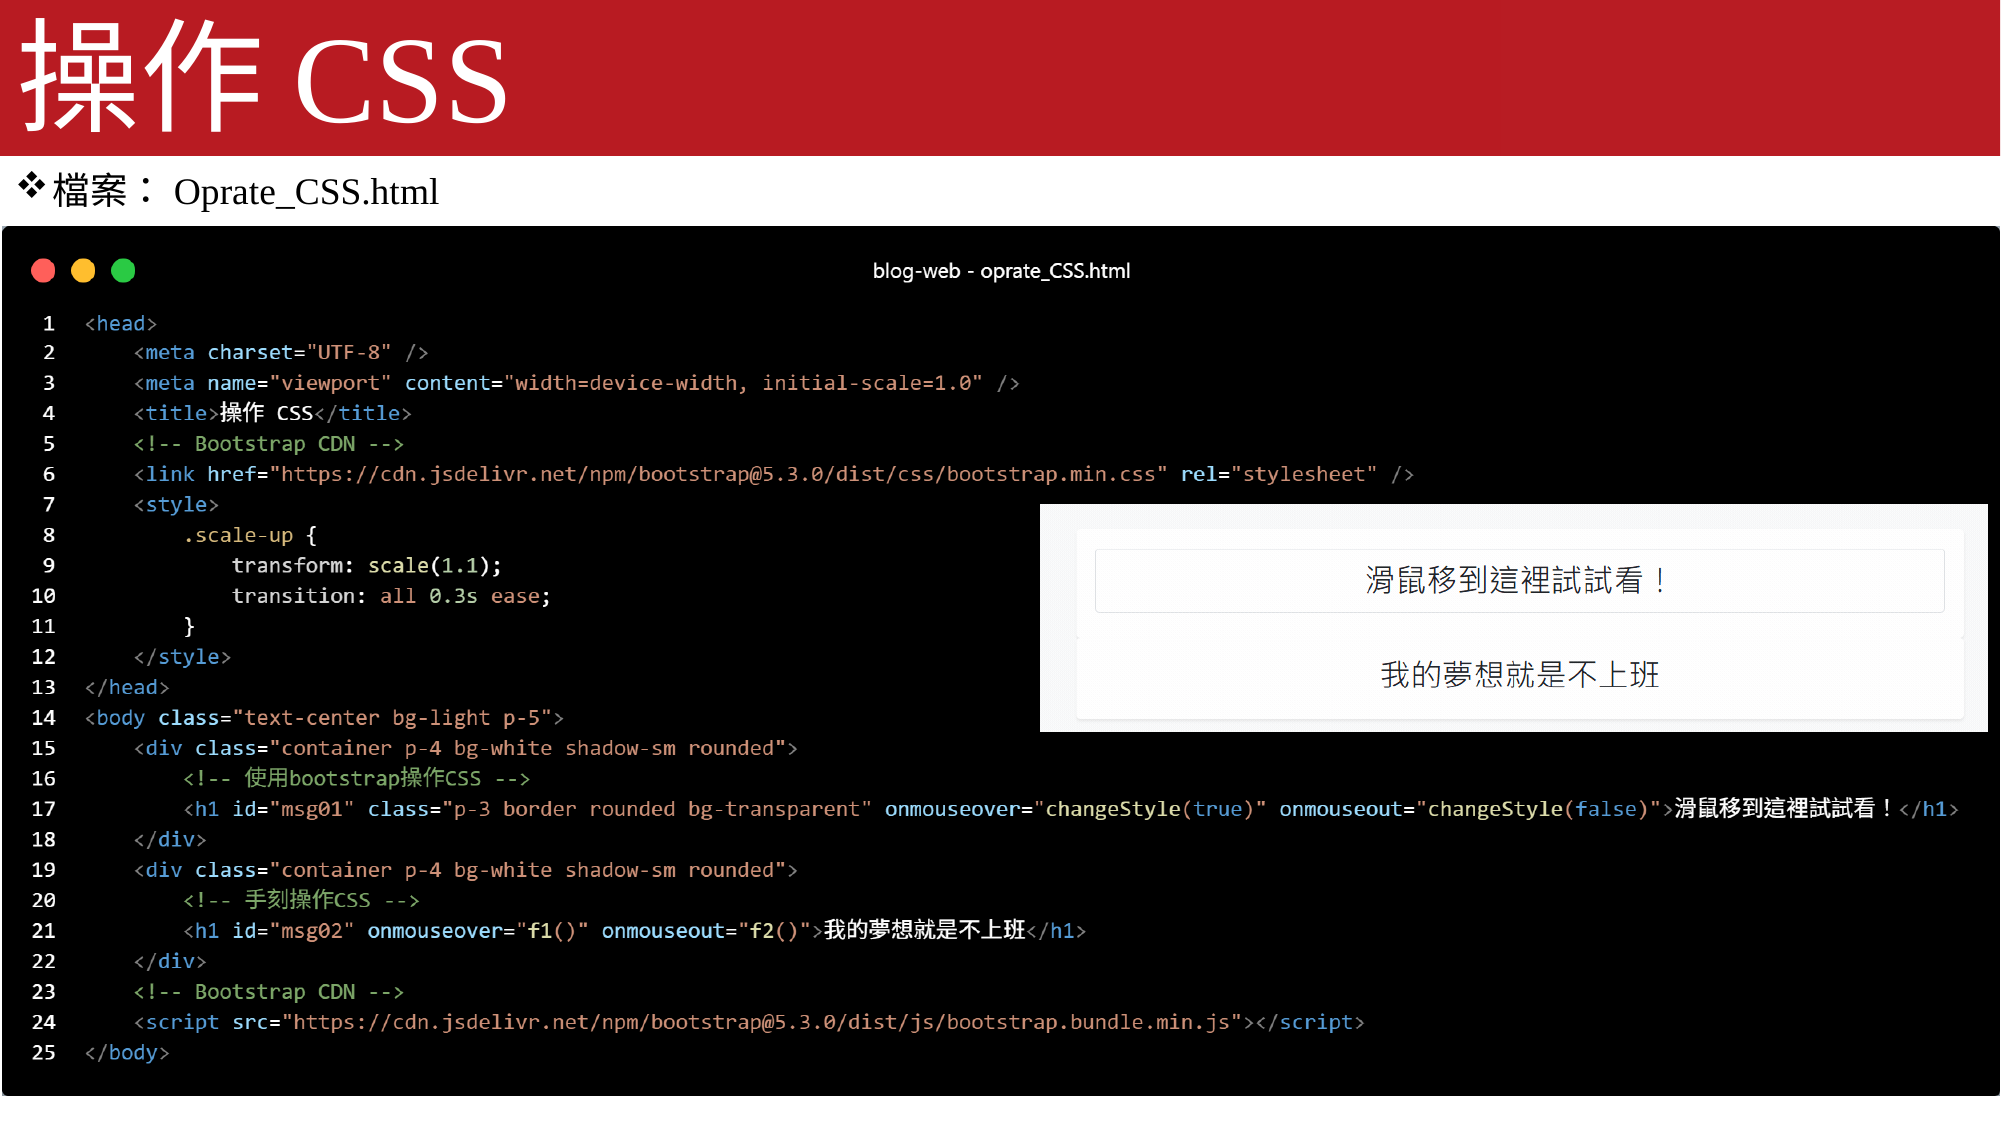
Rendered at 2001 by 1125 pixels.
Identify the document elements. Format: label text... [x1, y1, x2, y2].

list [1040, 504, 1988, 732]
text_box 檔案：Oprate_CSS.html [0, 159, 1988, 987]
title 操作CSS [1, 0, 1727, 156]
picture [2, 226, 2000, 1096]
